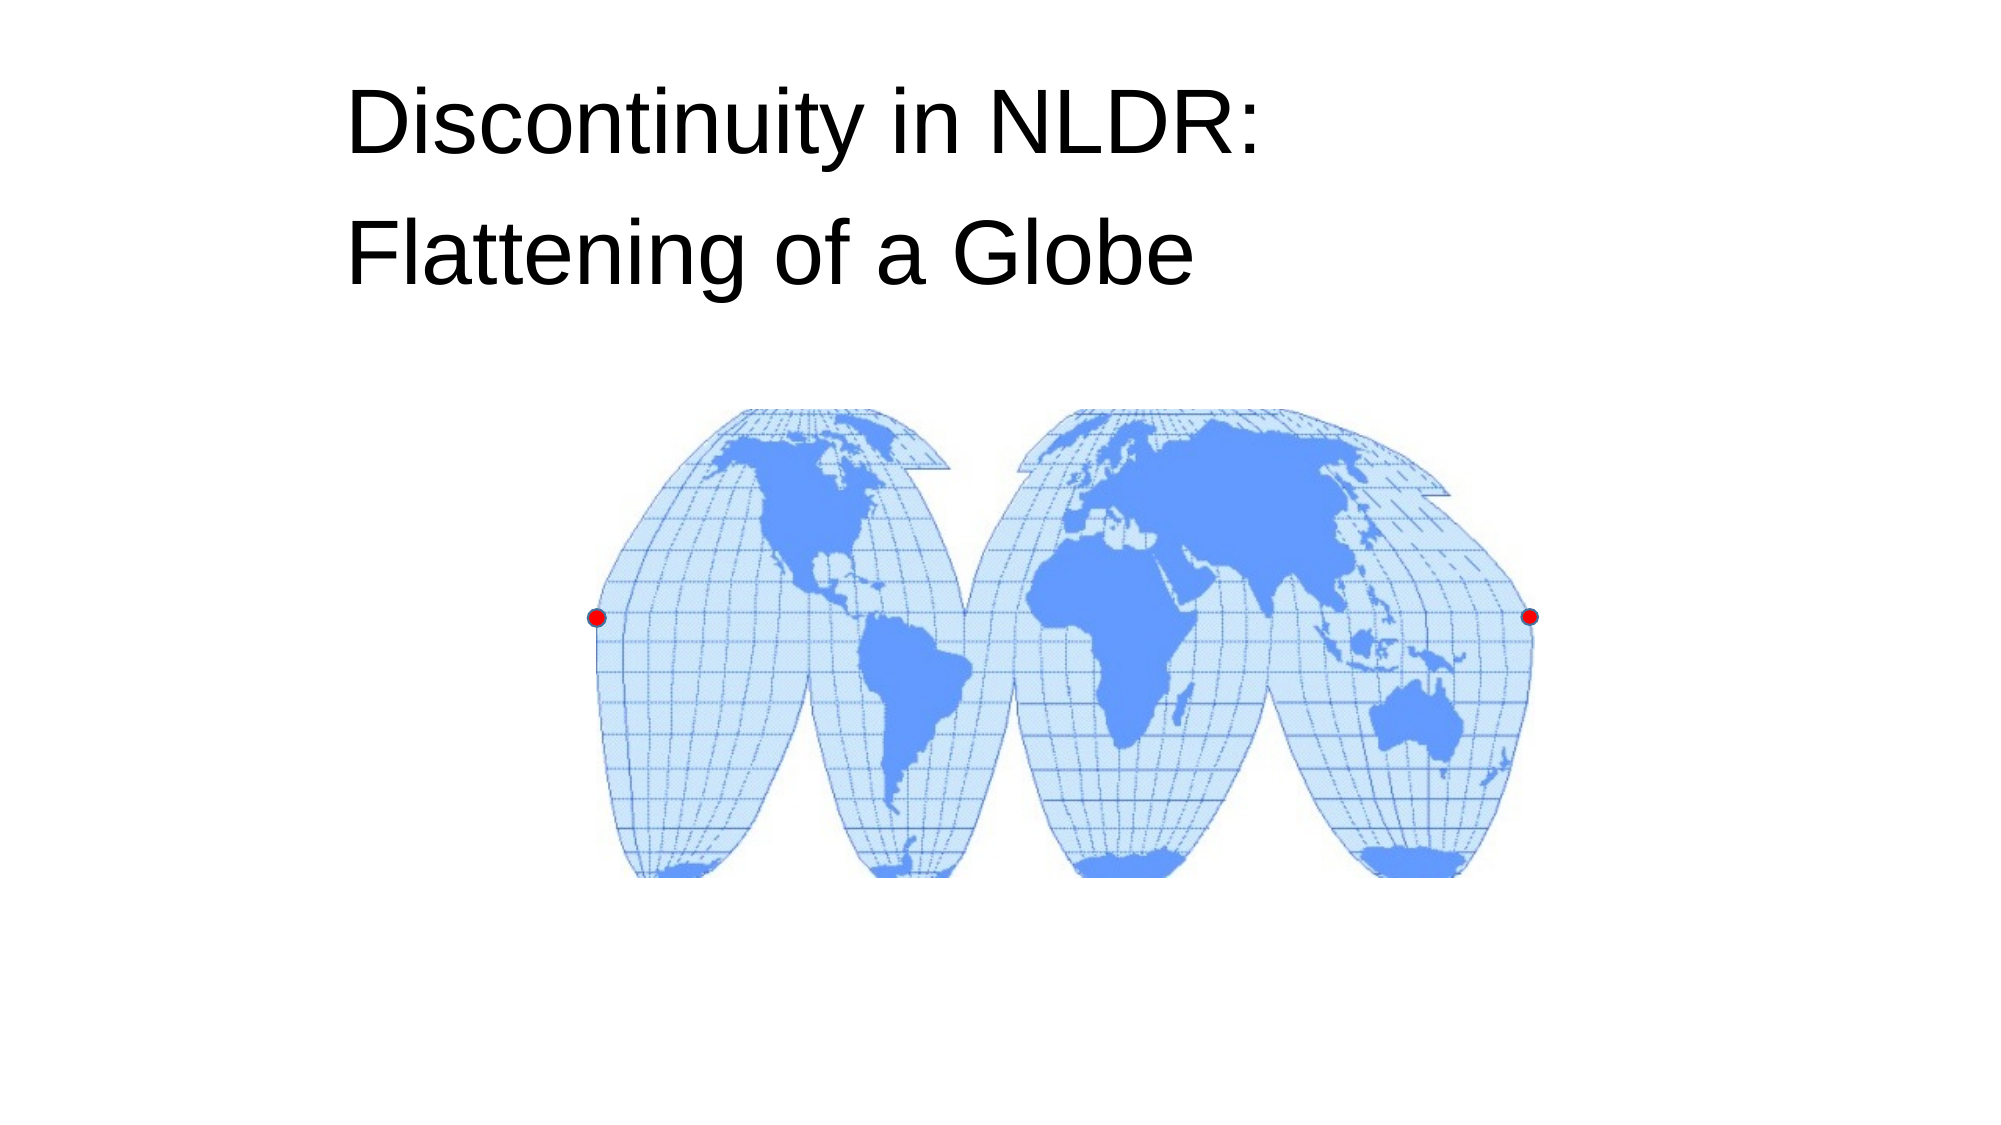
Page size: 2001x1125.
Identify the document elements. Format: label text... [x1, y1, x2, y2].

text_box [1535, 609, 1540, 625]
picture [596, 409, 1535, 878]
text_box [586, 608, 596, 628]
text_box Discontinuity in NLDR: Flattening of a Globe [340, 52, 1672, 292]
